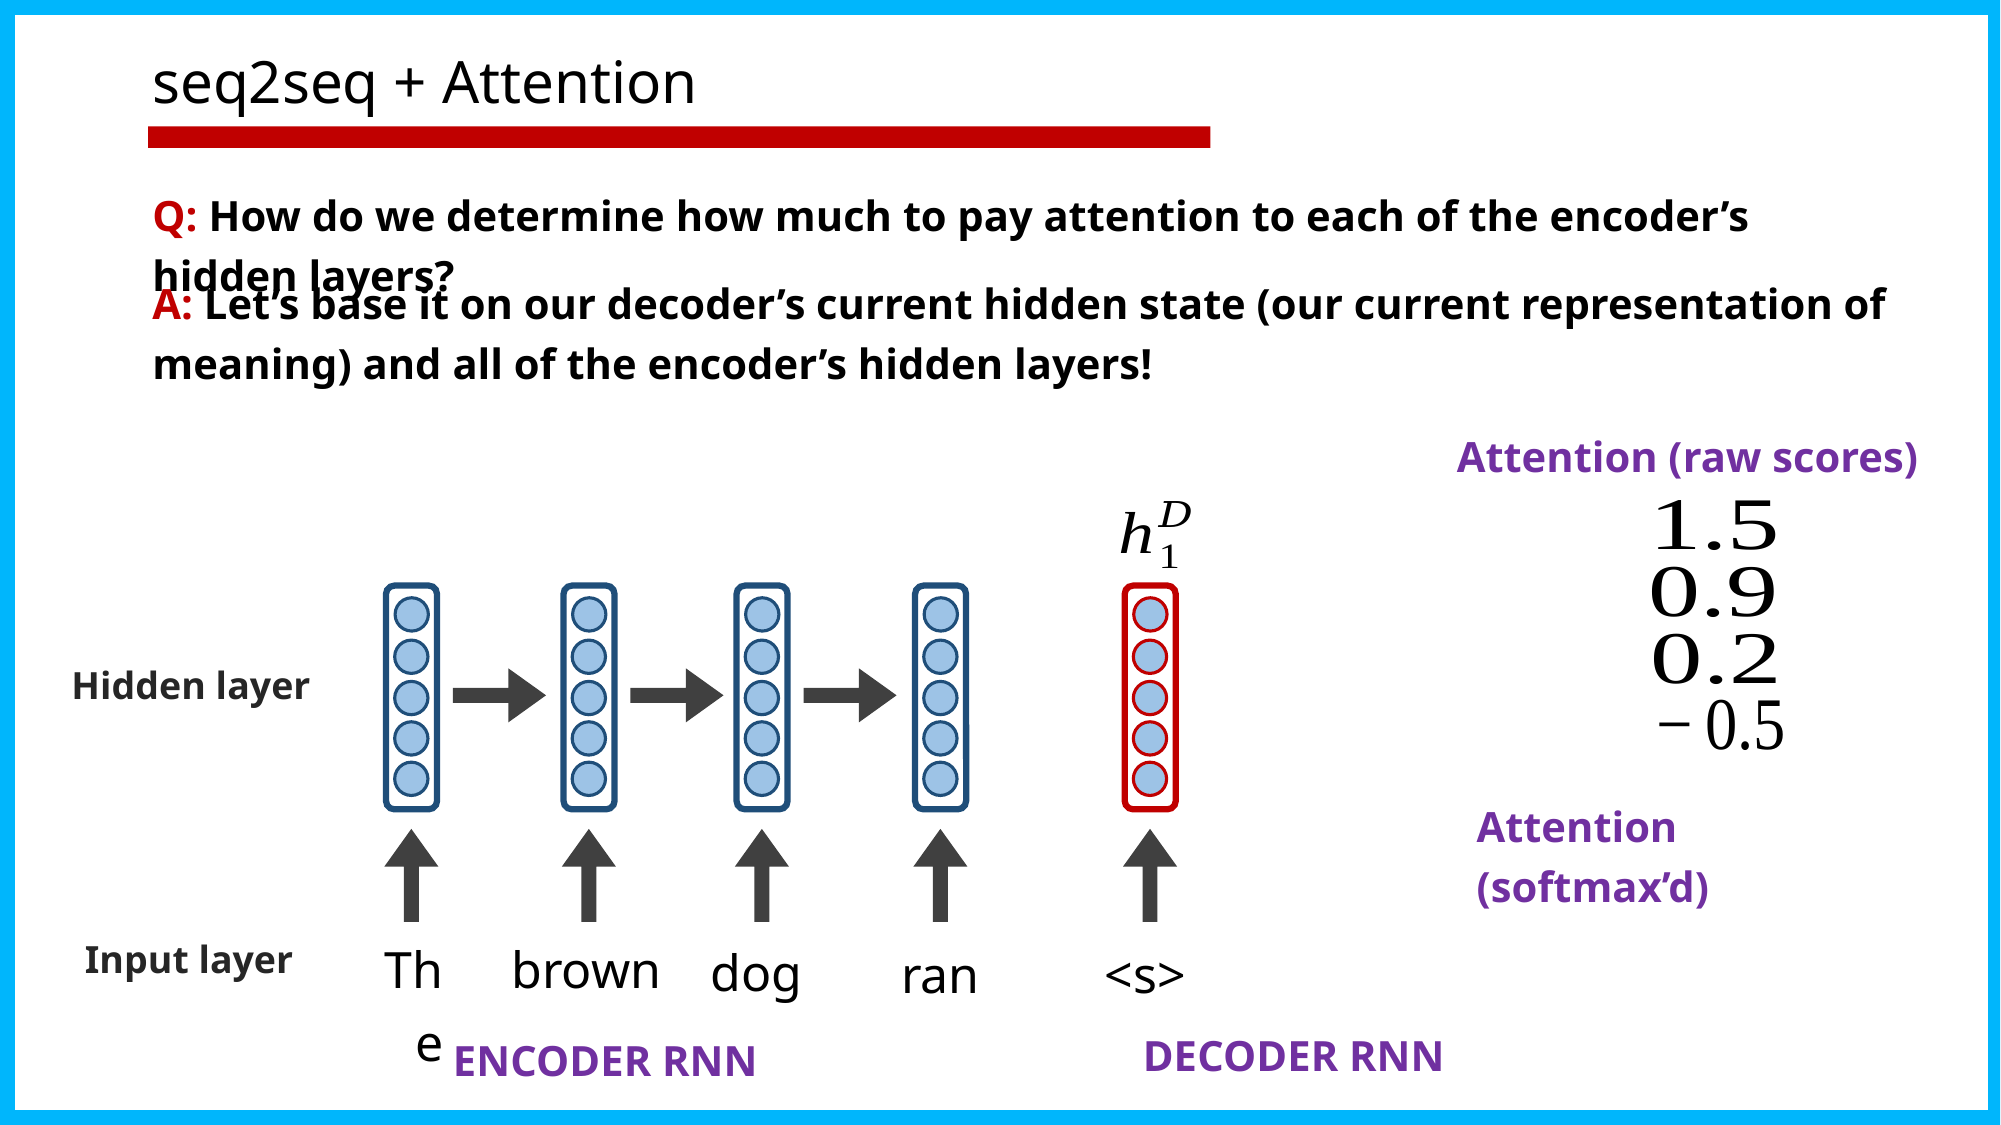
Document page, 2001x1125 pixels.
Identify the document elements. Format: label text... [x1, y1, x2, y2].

text_box Hidden layer [40, 645, 326, 724]
text_box Input layer [57, 919, 309, 997]
text_box The [343, 919, 459, 1003]
text_box A: Let’s base it on our decoder’s current hidden state (our current representation of meaning) and all of the encoder’s hidden layers! [137, 260, 1908, 400]
text_box [559, 827, 618, 919]
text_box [299, 671, 477, 723]
text_box <s> [1086, 924, 1205, 1007]
text_box ENCODER RNN [394, 1017, 816, 1095]
text_box [732, 827, 791, 921]
text_box ran [838, 923, 1043, 1007]
text_box dog [654, 921, 858, 1005]
text_box [382, 827, 441, 919]
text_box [828, 671, 1038, 723]
text_box [684, 666, 692, 671]
text_box brown [484, 919, 688, 1003]
title seq2seq + Attention [137, 45, 1605, 158]
text_box Attention (softmax’d) [1461, 783, 1907, 861]
text_box DECODER RNN [1083, 1012, 1505, 1090]
text_box [857, 666, 865, 671]
text_box [1121, 827, 1180, 923]
text_box Q: How do we determine how much to pay attention to each of the encoder’s hidden layers? [137, 172, 1908, 250]
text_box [650, 671, 828, 723]
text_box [477, 671, 650, 723]
text_box [911, 827, 970, 923]
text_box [1038, 671, 1263, 723]
text_box Attention (raw scores) [1429, 412, 1946, 491]
